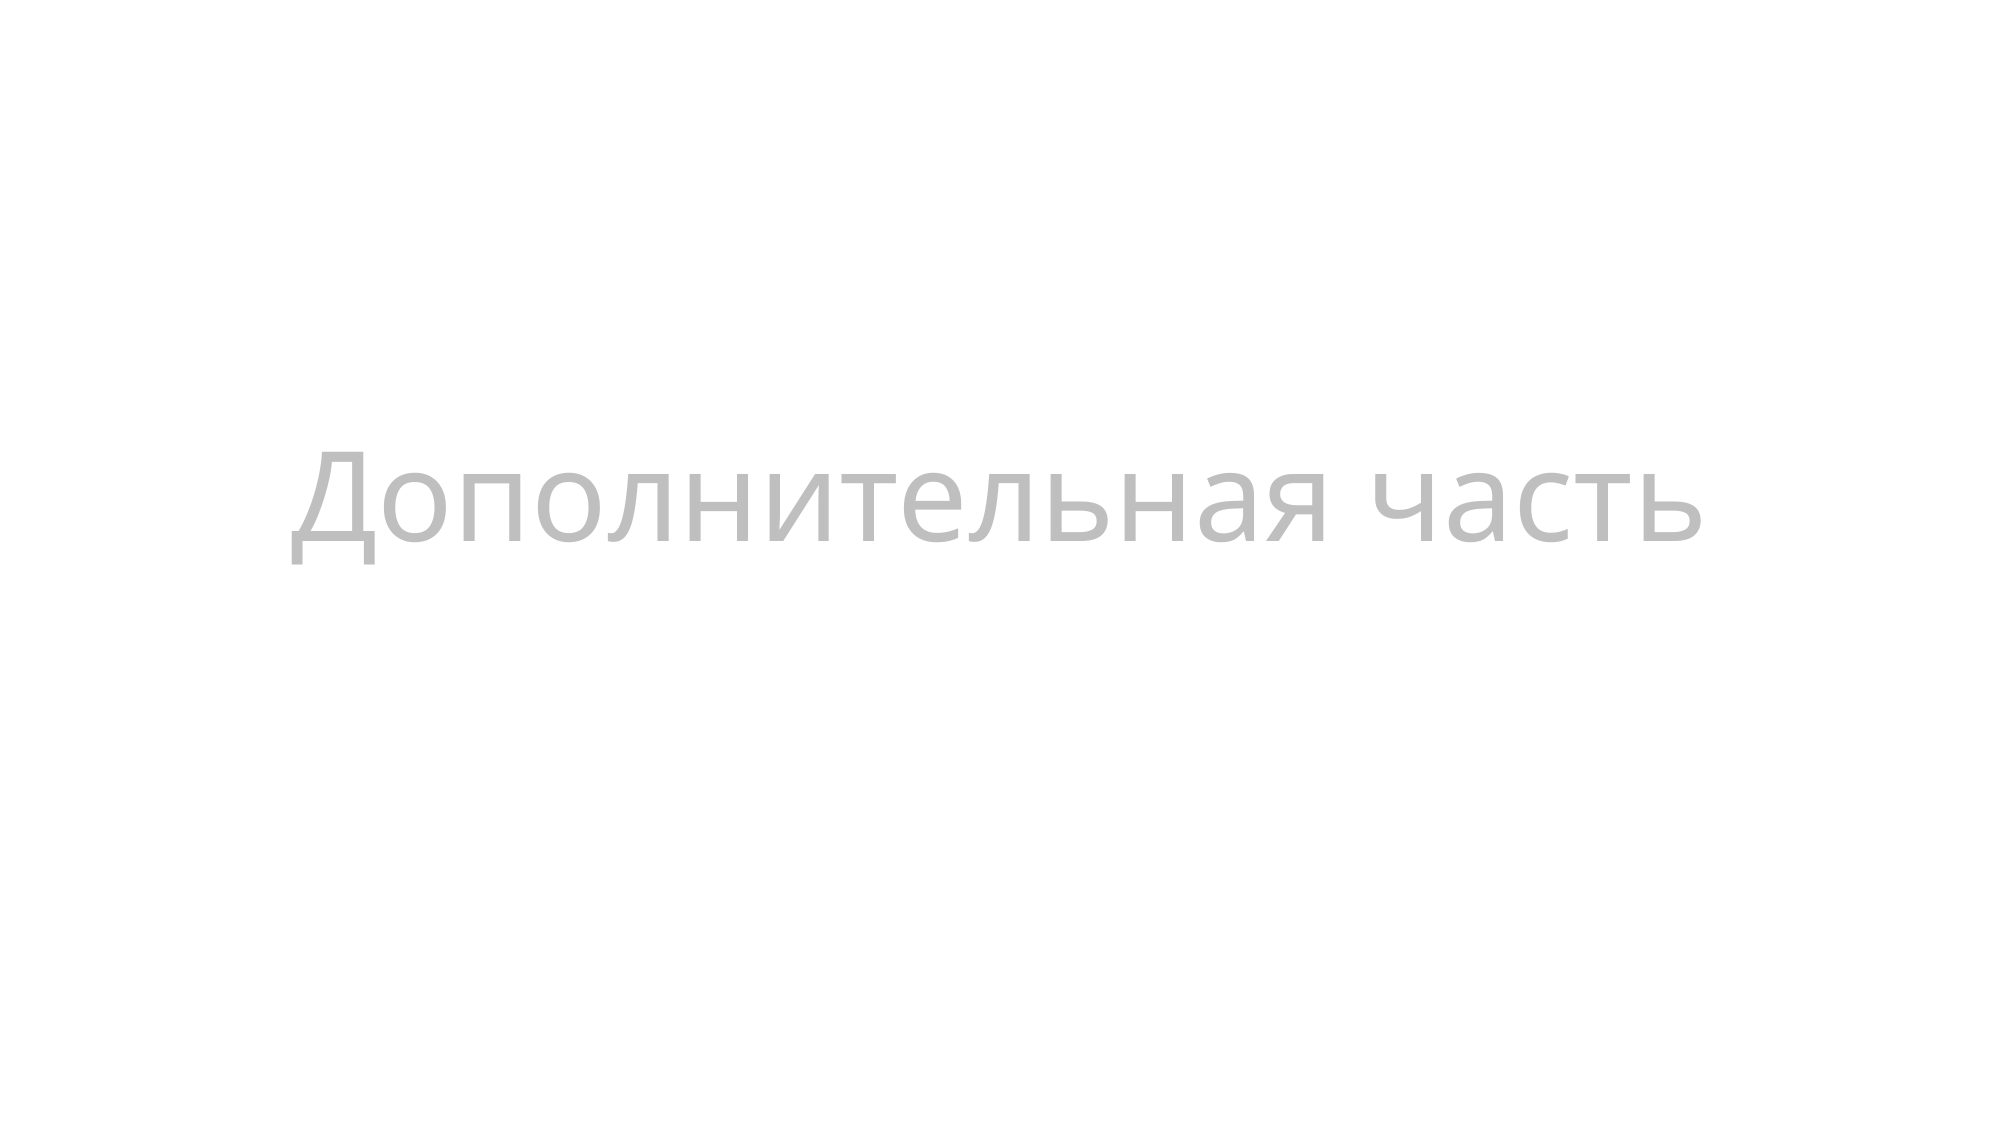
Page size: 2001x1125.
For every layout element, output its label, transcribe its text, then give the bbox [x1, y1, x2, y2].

title Дополнительная часть [249, 184, 1750, 576]
